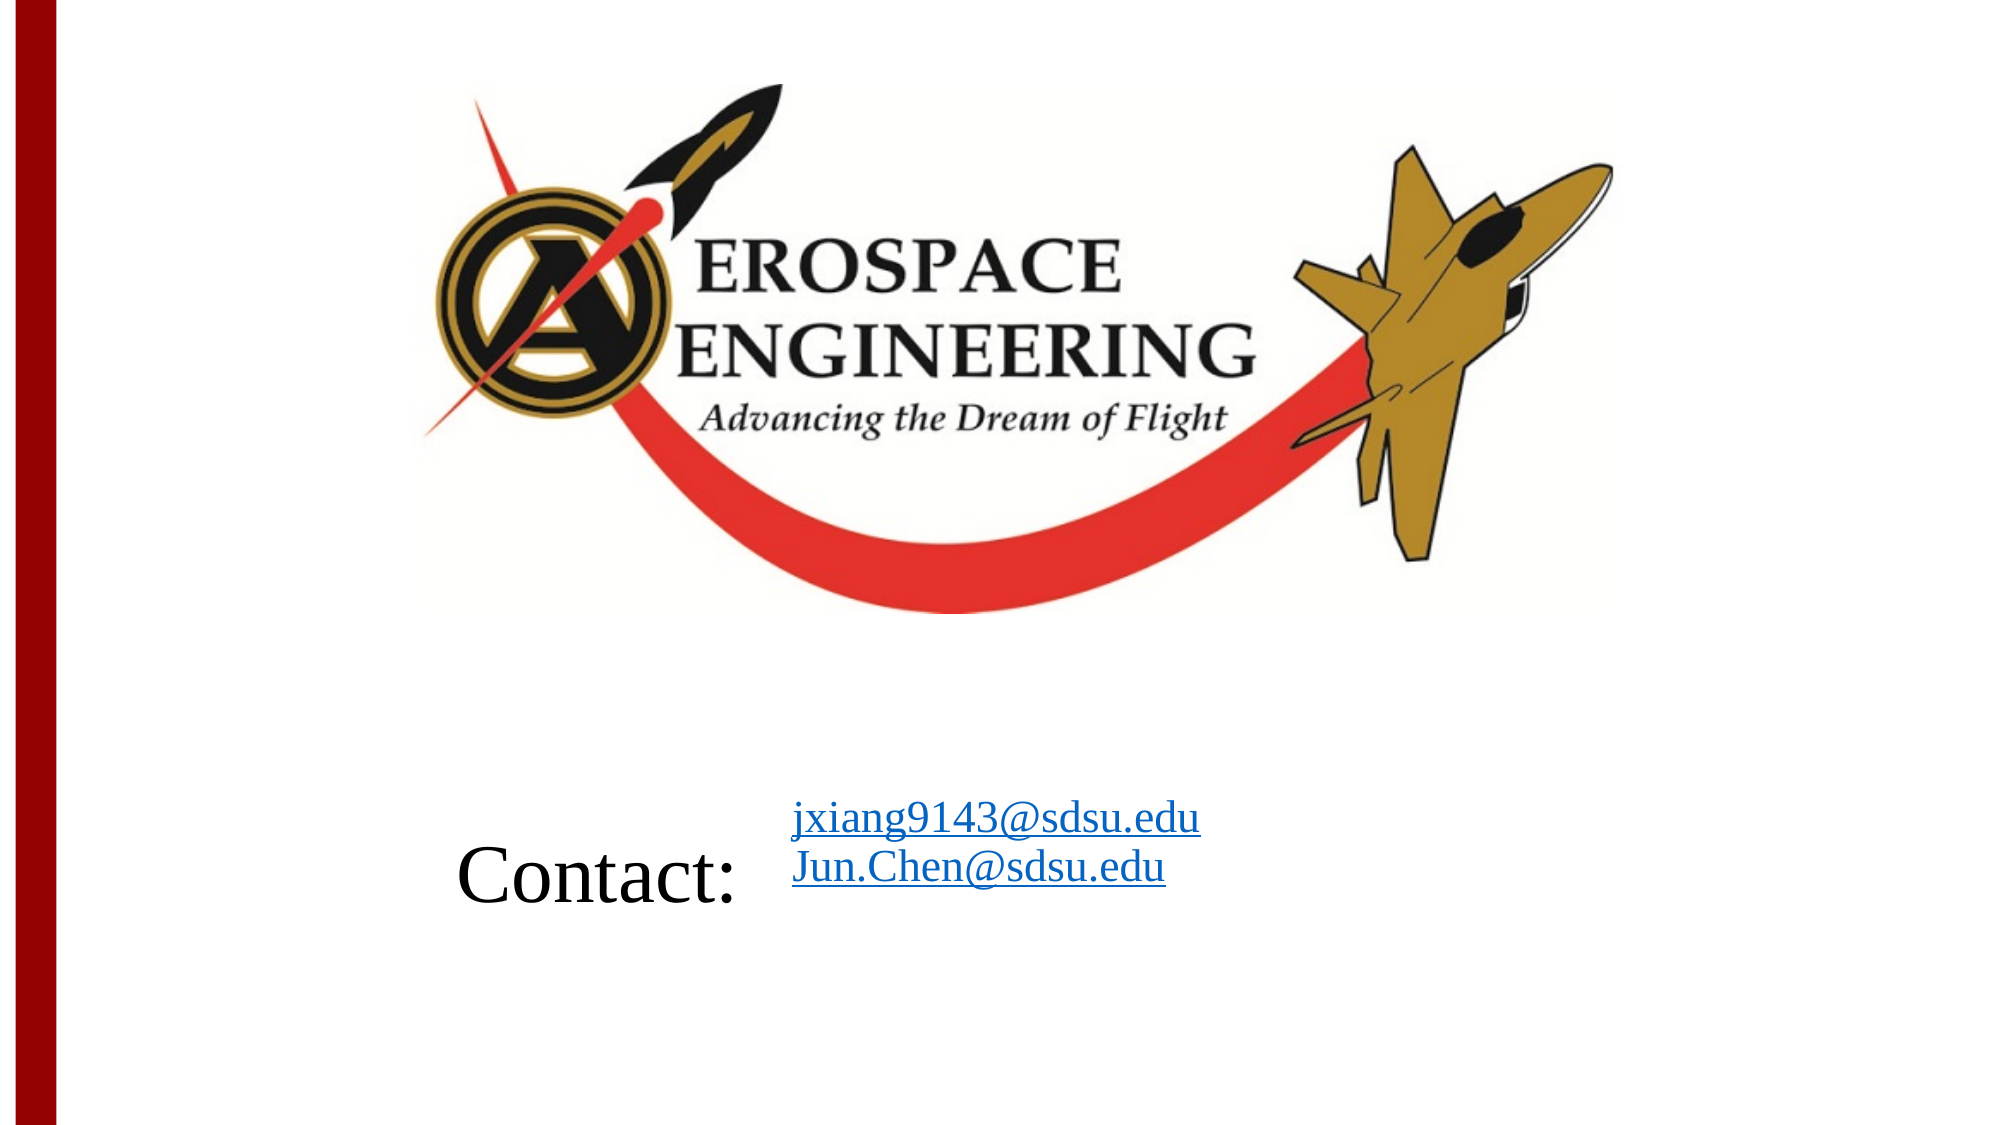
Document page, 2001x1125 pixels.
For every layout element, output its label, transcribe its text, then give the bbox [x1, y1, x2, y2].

picture [373, 84, 1627, 614]
title jxiang9143@sdsu.edu Jun.Chen@sdsu.edu [777, 784, 1768, 956]
